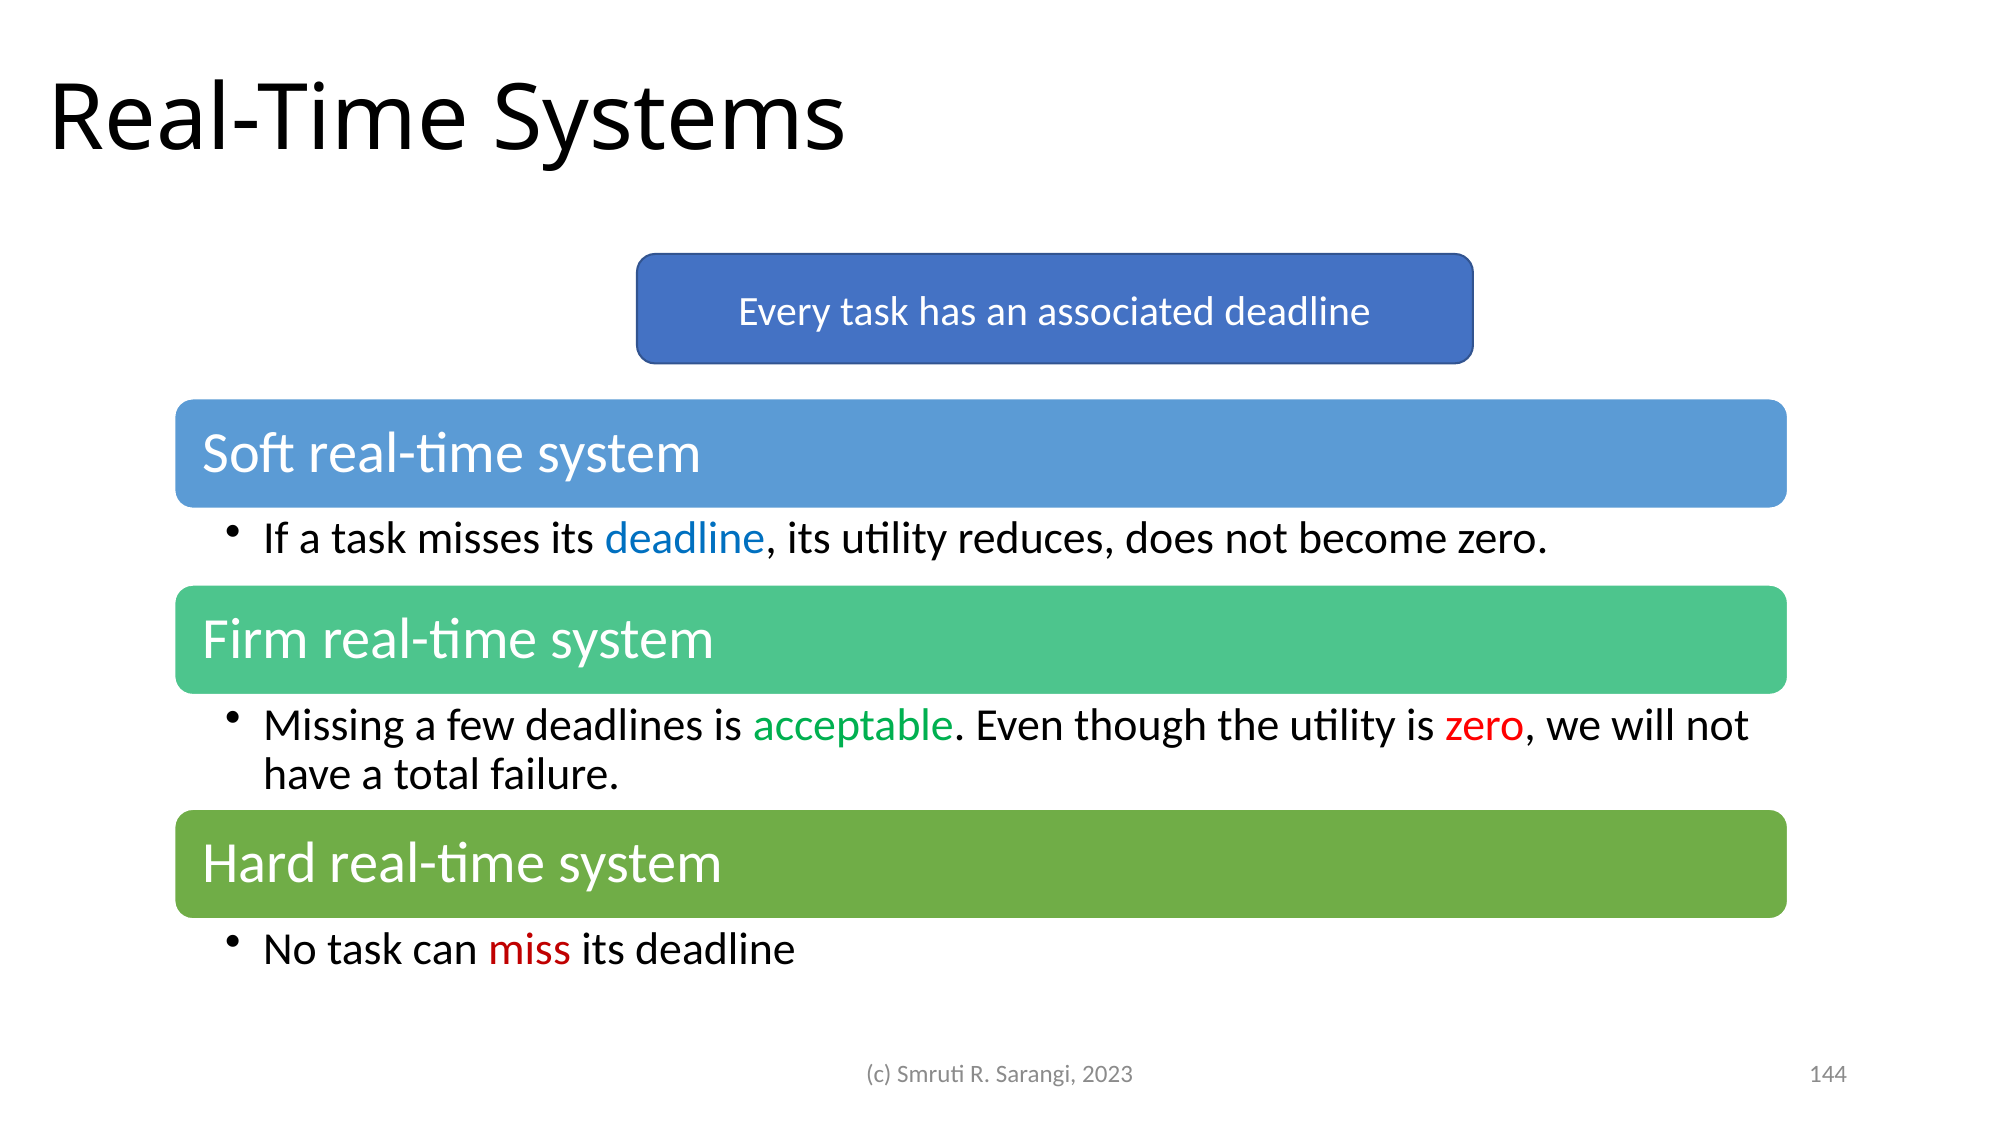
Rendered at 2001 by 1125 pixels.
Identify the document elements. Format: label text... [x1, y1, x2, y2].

title Real-Time Systems [32, 11, 1758, 229]
footer (c) Smruti R. Sarangi, 2023 [662, 1042, 1338, 1103]
slide_number 144 [1412, 1042, 1863, 1103]
text_box Every task has an associated deadline [635, 252, 1474, 365]
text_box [174, 388, 1788, 1005]
